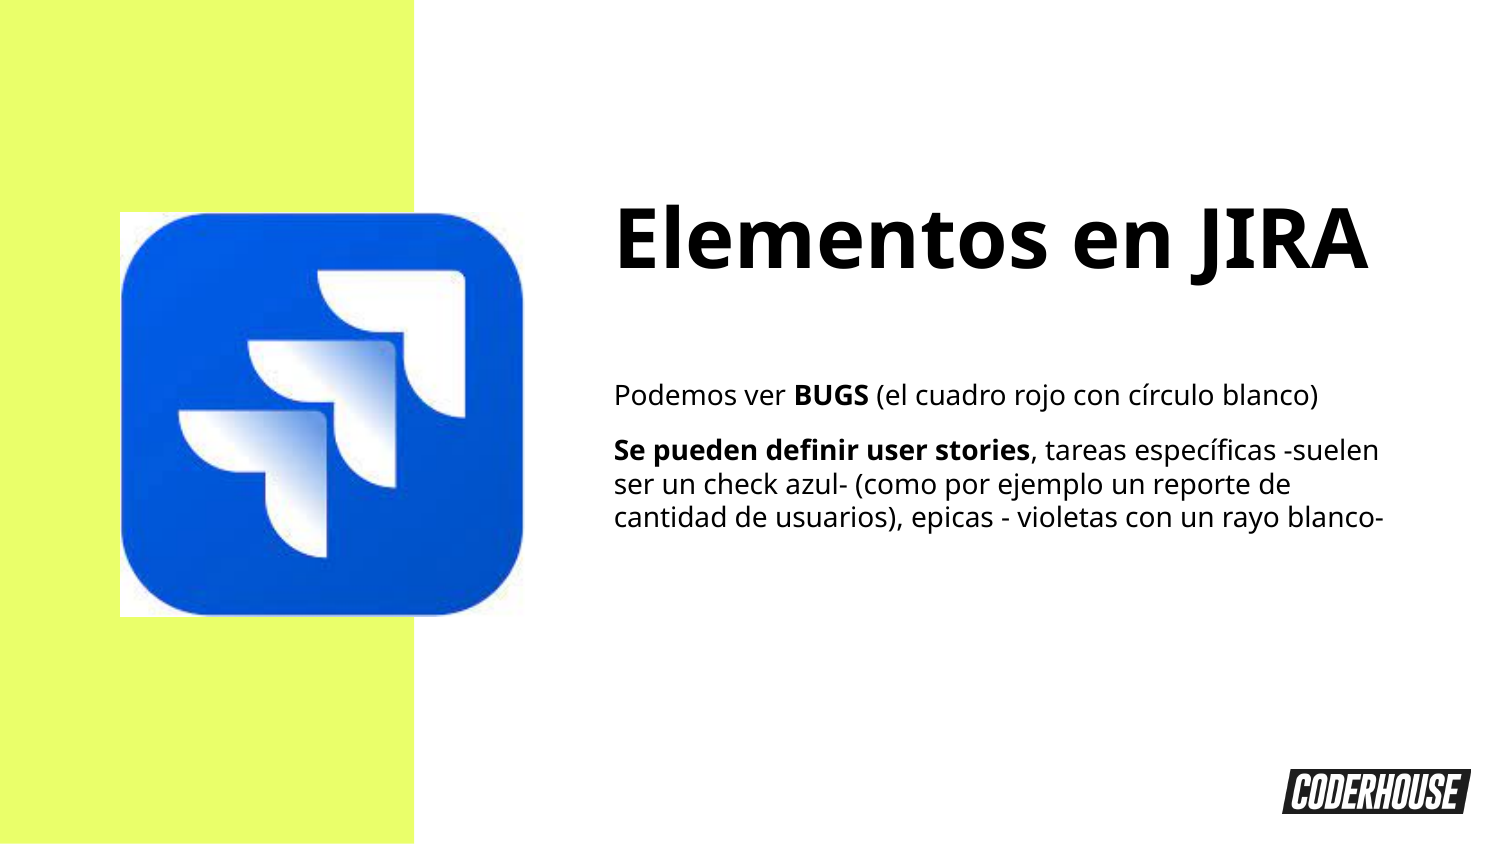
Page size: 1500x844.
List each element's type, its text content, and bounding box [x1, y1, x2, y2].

text_box Podemos ver BUGS (el cuadro rojo con círculo blanco) Se pueden definir user stories, tareas específicas -suelen ser un check azul- (como por ejemplo un reporte de cantidad de usuarios), epicas - violetas con un rayo blanco- [598, 362, 1417, 604]
picture [120, 212, 525, 617]
text_box Elementos en JIRA [598, 181, 1417, 302]
picture [1281, 769, 1471, 814]
text_box [0, 0, 415, 844]
